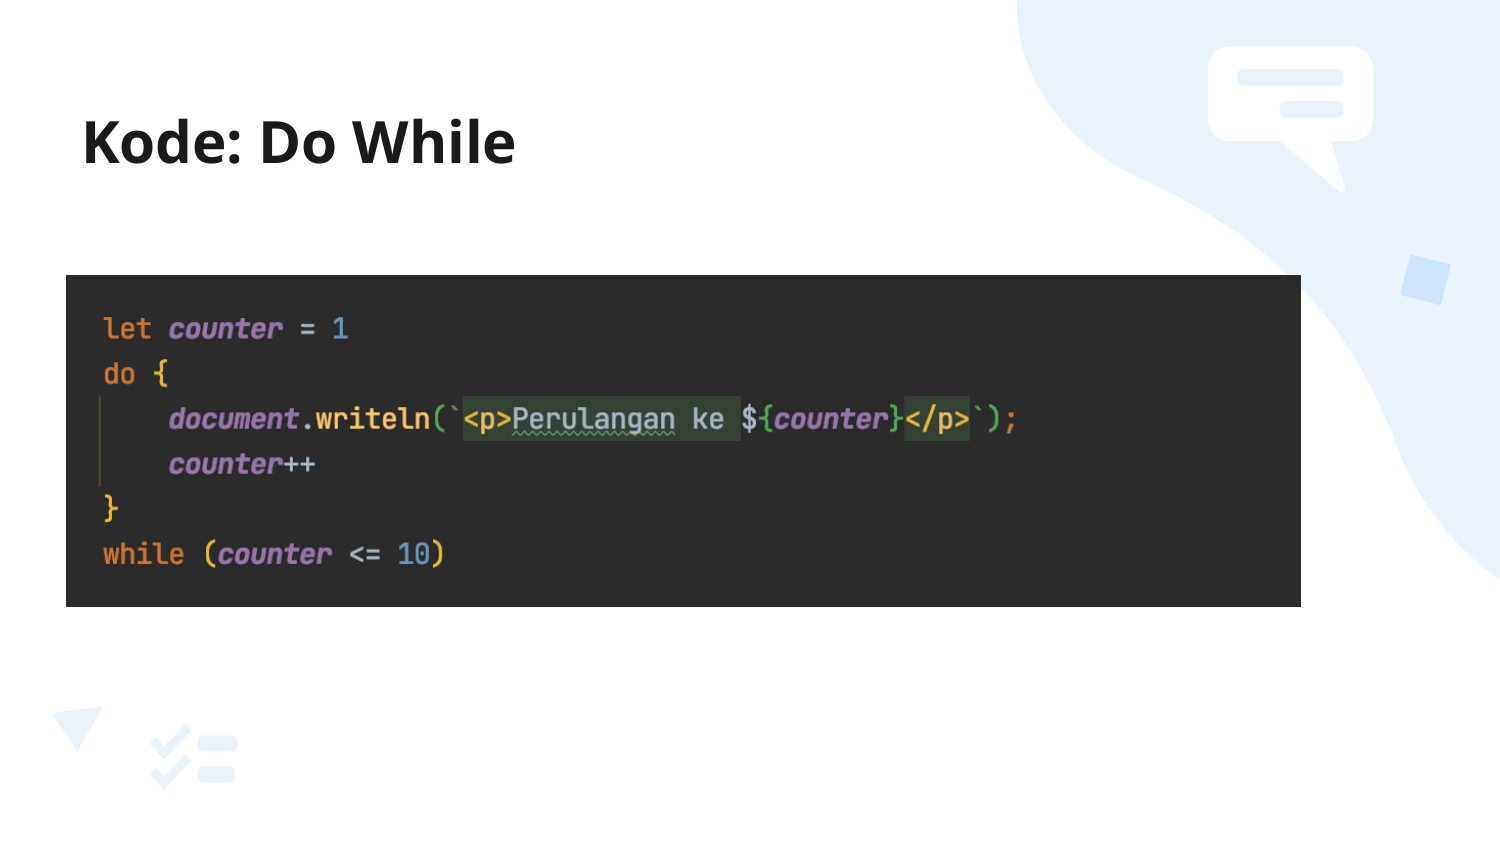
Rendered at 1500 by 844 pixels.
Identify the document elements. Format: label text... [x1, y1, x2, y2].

picture [65, 274, 1301, 607]
title Kode: Do While [66, 79, 1030, 249]
text_box [66, 249, 1500, 325]
